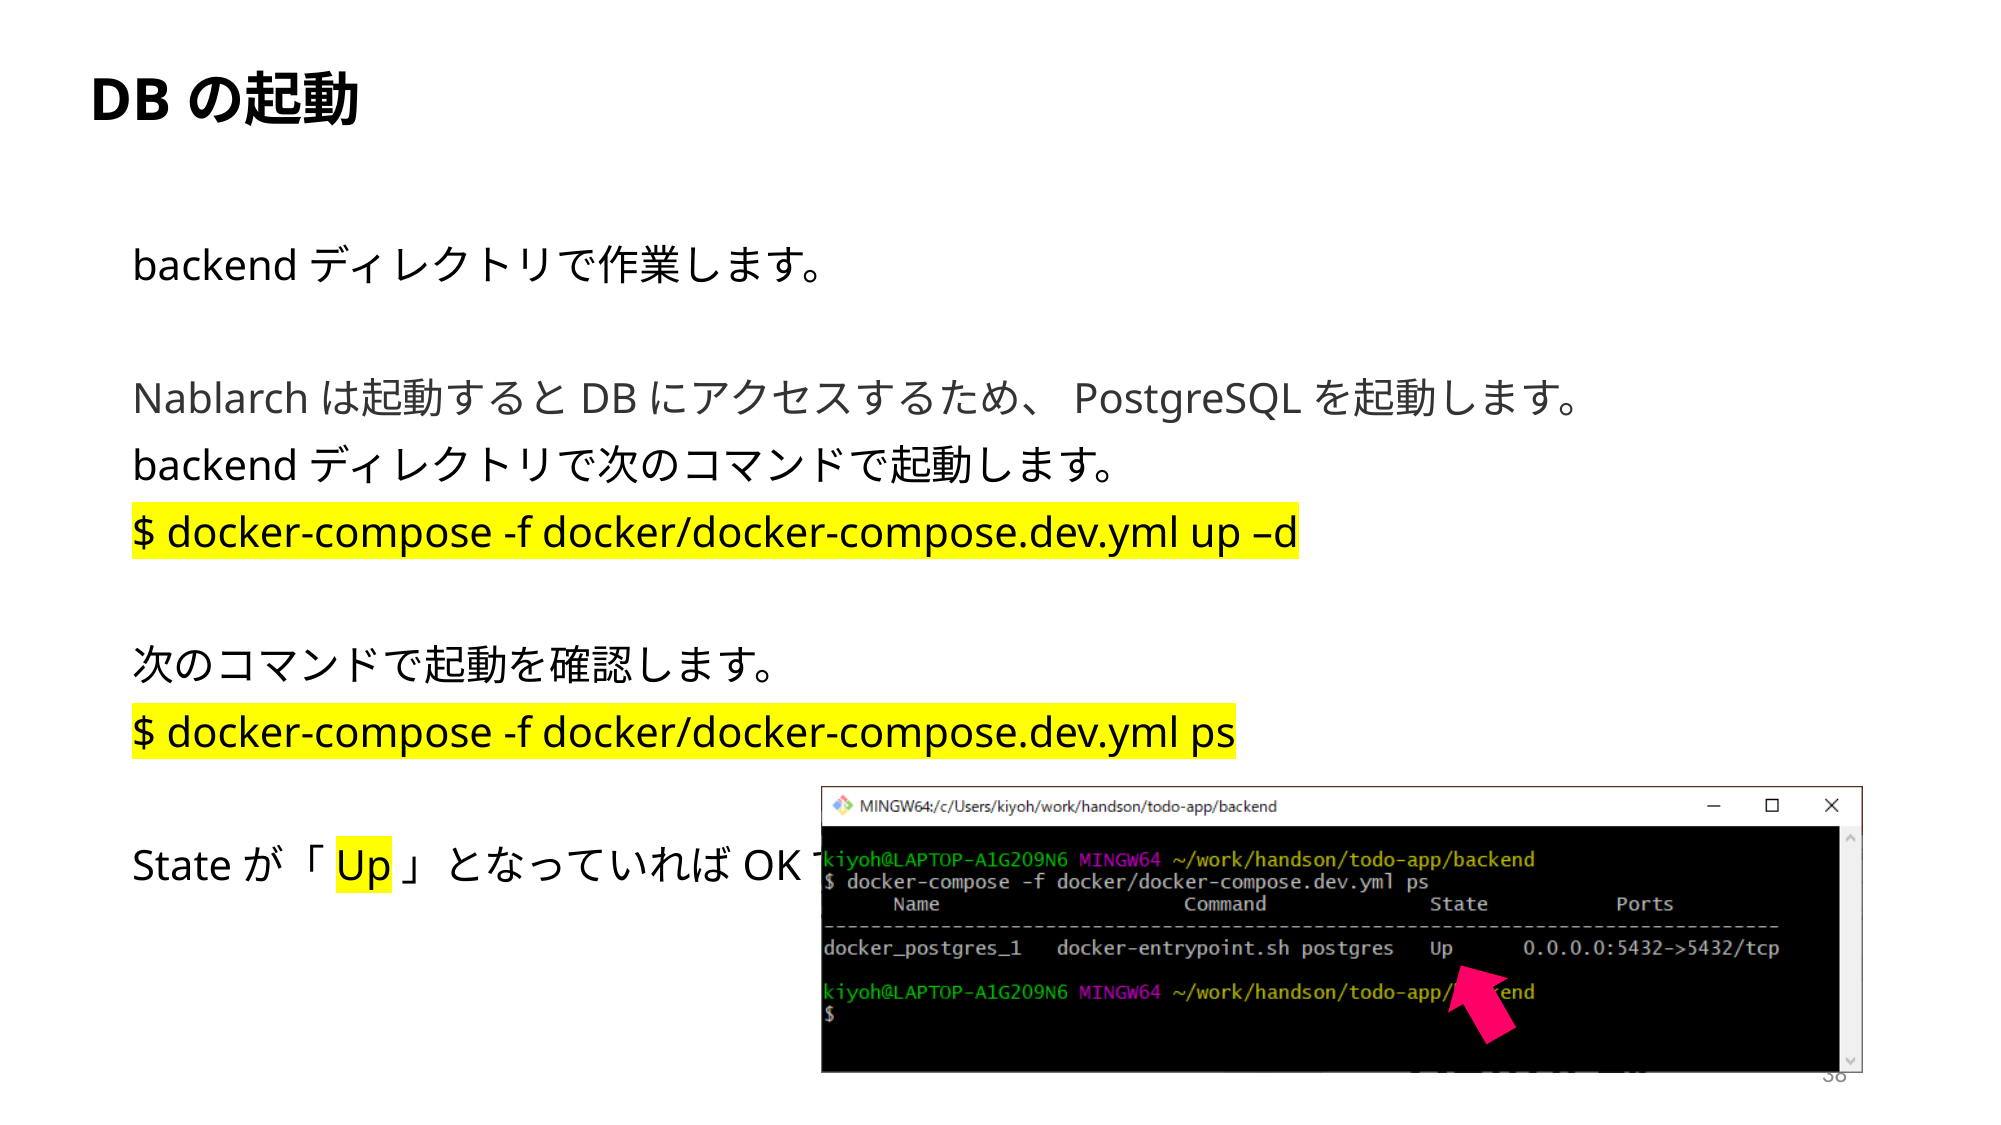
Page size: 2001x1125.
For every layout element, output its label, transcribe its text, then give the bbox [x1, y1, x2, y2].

text_box backendディレクトリで作業します。 Nablarchは起動するとDBにアクセスするため、PostgreSQLを起動します。 backendディレクトリで次のコマンドで起動します。 $ docker-compose -f docker/docker-compose.dev.yml up –d 次のコマンドで起動を確認します。 $ docker-compose -f docker/docker-compose.dev.yml ps Stateが「Up」となっていればOKです。 [117, 214, 1904, 1030]
text_box DBの起動 [74, 54, 1454, 140]
slide_number 38 [1412, 1073, 1863, 1103]
picture [821, 786, 1863, 1073]
